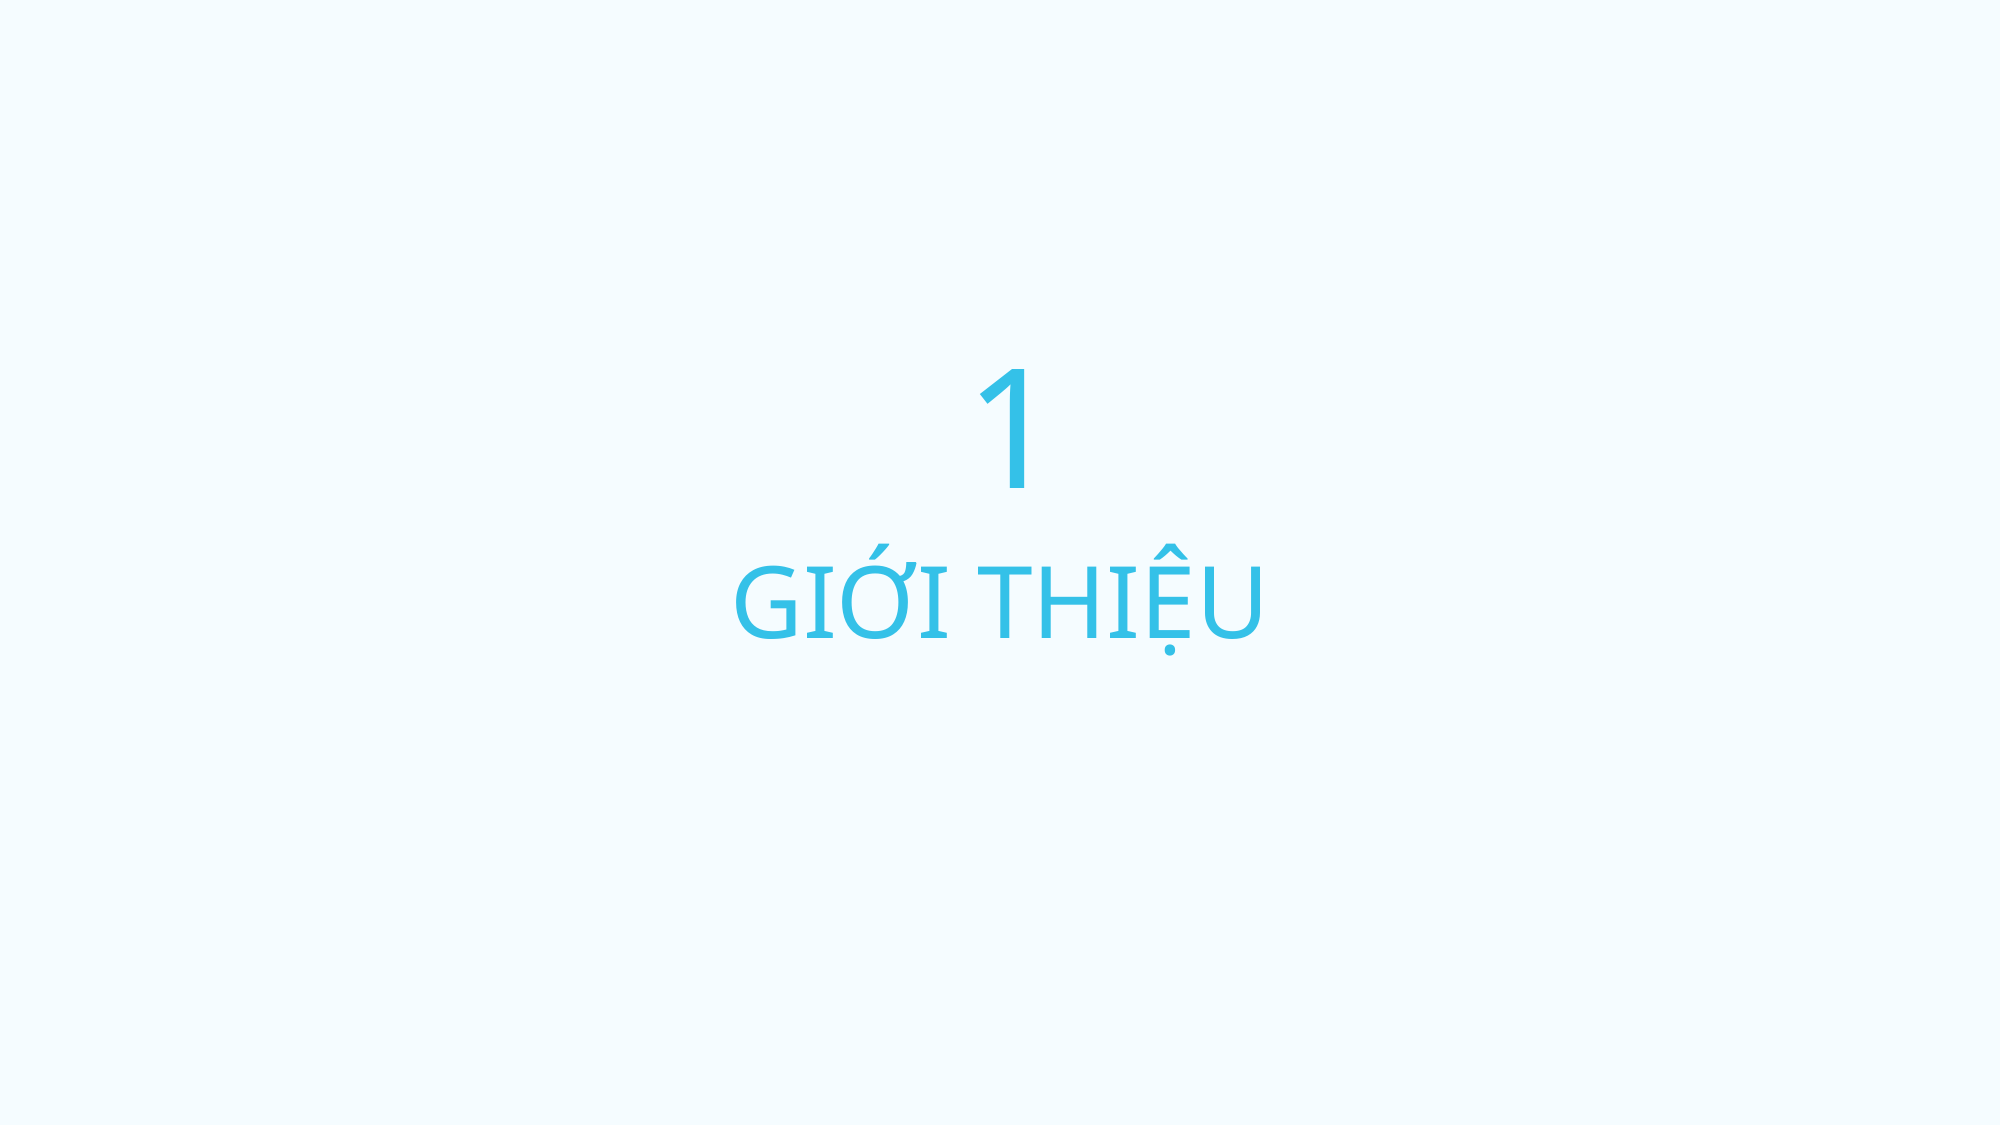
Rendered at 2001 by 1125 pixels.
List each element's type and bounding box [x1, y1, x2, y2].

text_box [0, 0, 2000, 1125]
